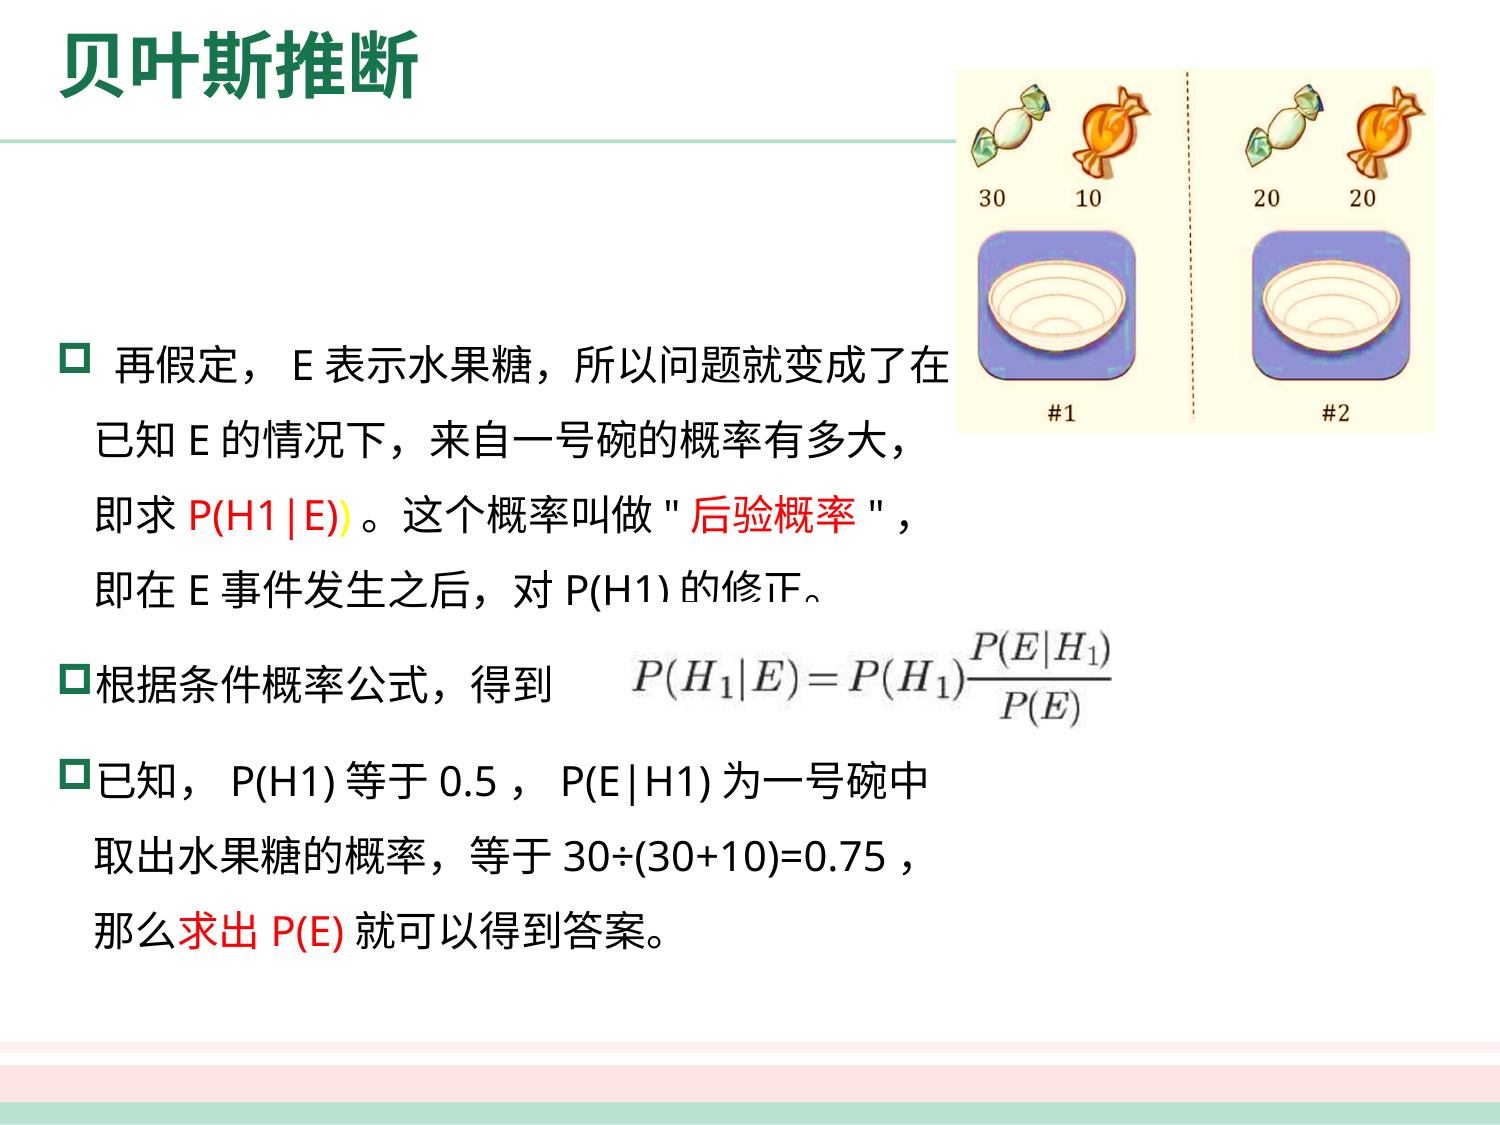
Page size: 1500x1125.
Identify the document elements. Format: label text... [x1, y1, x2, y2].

text_box 贝叶斯推断 [41, 21, 1335, 116]
list 再假定，E表示水果糖，所以问题就变成了在已知E的情况下，来自一号碗的概率有多大，即求P(H1|E))。这个概率叫做"后验概率"，即在E事件发生之后，对P(H1)的修正。 根据条件概率公式，得到 已知，P(H1)等于0.5，P(E|H1)为一号碗中取出水果糖的概率，等于30÷(30+10)=0.75，那么求出P(E)就可以得到答案。 [41, 305, 981, 900]
picture [0, 0, 1500, 1125]
